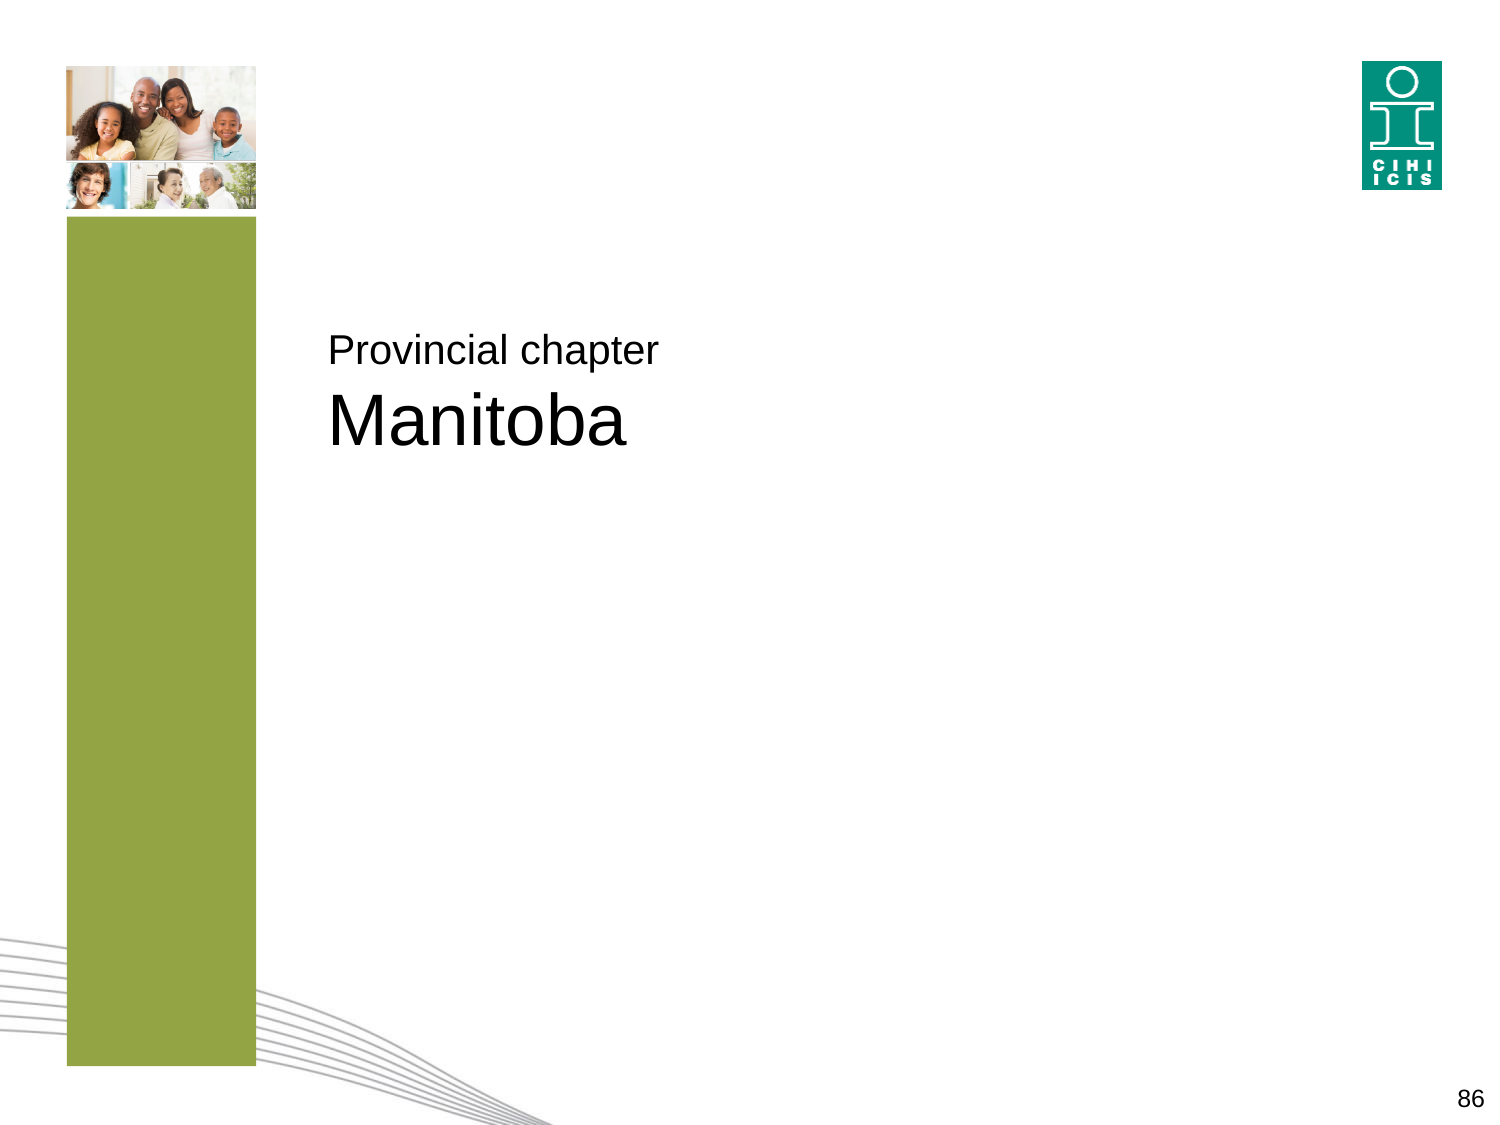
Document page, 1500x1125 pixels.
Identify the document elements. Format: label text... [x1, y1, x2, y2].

title Provincial chapter Manitoba [312, 315, 1350, 503]
slide_number 86 [1337, 1074, 1500, 1125]
picture [0, 0, 1450, 1125]
